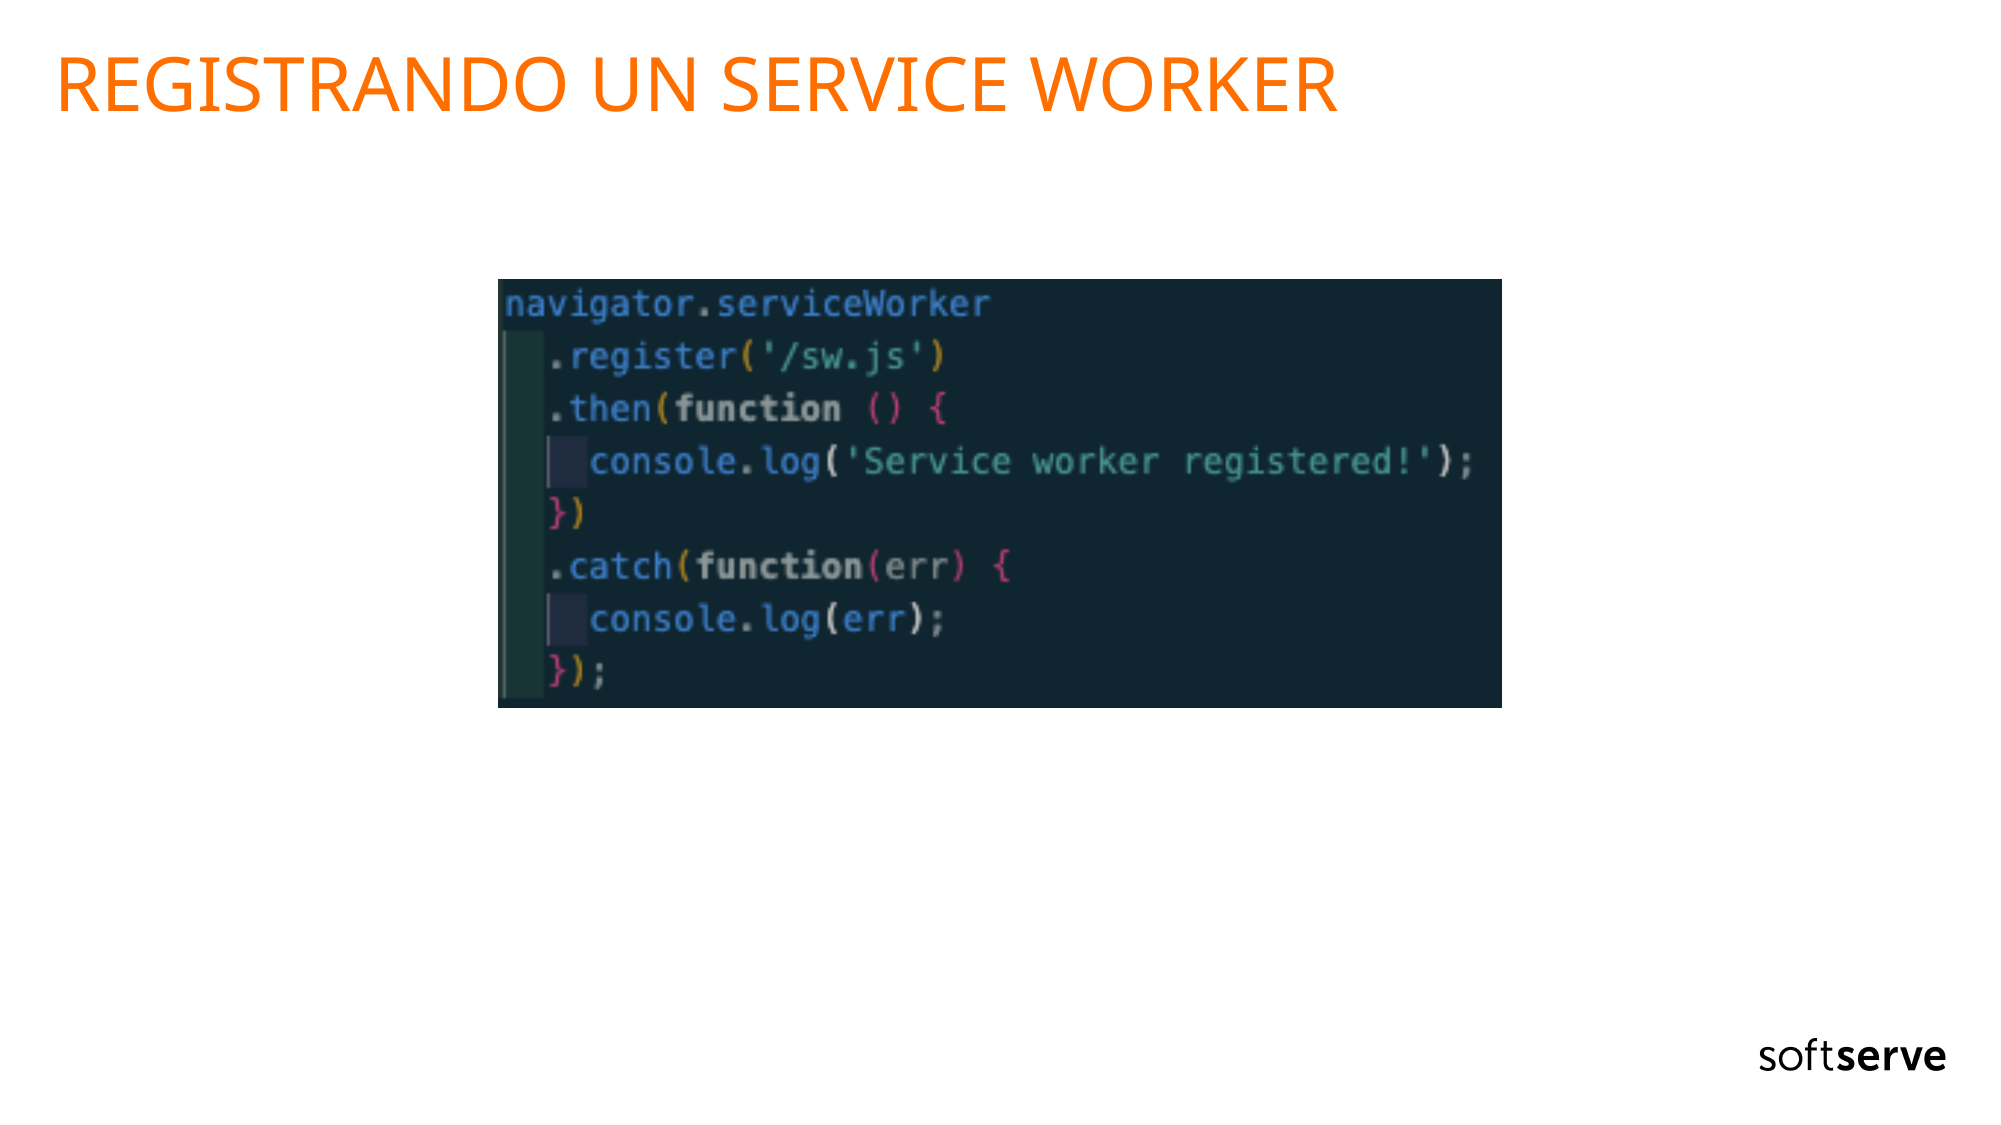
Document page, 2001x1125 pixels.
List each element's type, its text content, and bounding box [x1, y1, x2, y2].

picture [1759, 1038, 1946, 1071]
picture [498, 279, 1502, 708]
title Registrando un service worker [54, 53, 1939, 147]
